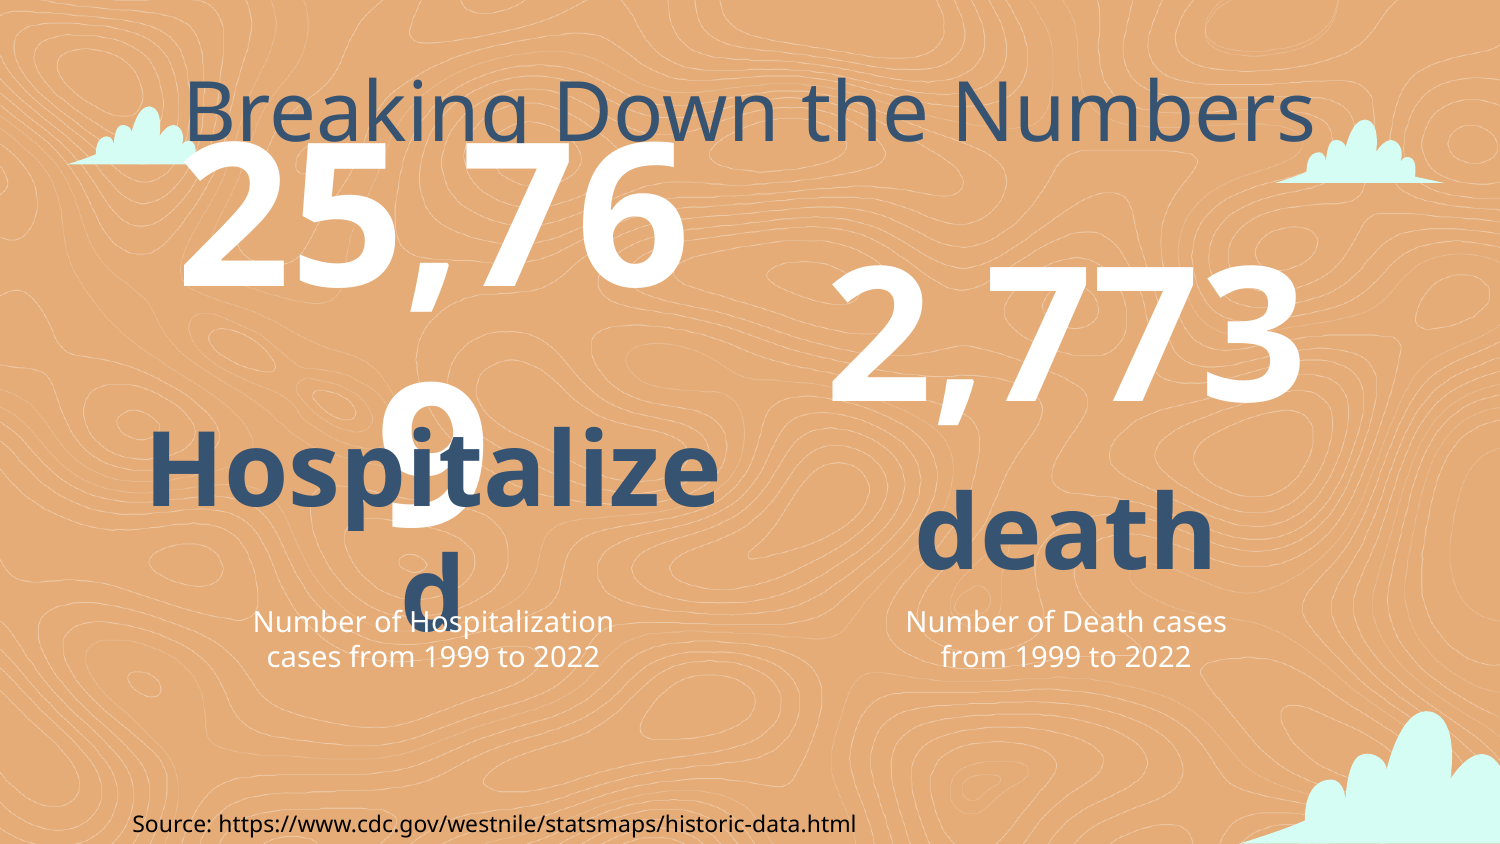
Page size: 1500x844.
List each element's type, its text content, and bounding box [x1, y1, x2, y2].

title Breaking Down the Numbers [117, 71, 1383, 146]
title death [750, 426, 1383, 632]
text_box Source: https://www.cdc.gov/westnile/statsmaps/historic-data.html [117, 794, 1269, 844]
subtitle Number of Death cases from 1999 to 2022 [863, 587, 1270, 690]
title 2,773 [750, 227, 1383, 426]
subtitle Number of Hospitalization cases from 1999 to 2022 [213, 587, 654, 690]
title Hospitalized [117, 423, 750, 632]
title 25,769 [117, 227, 750, 423]
